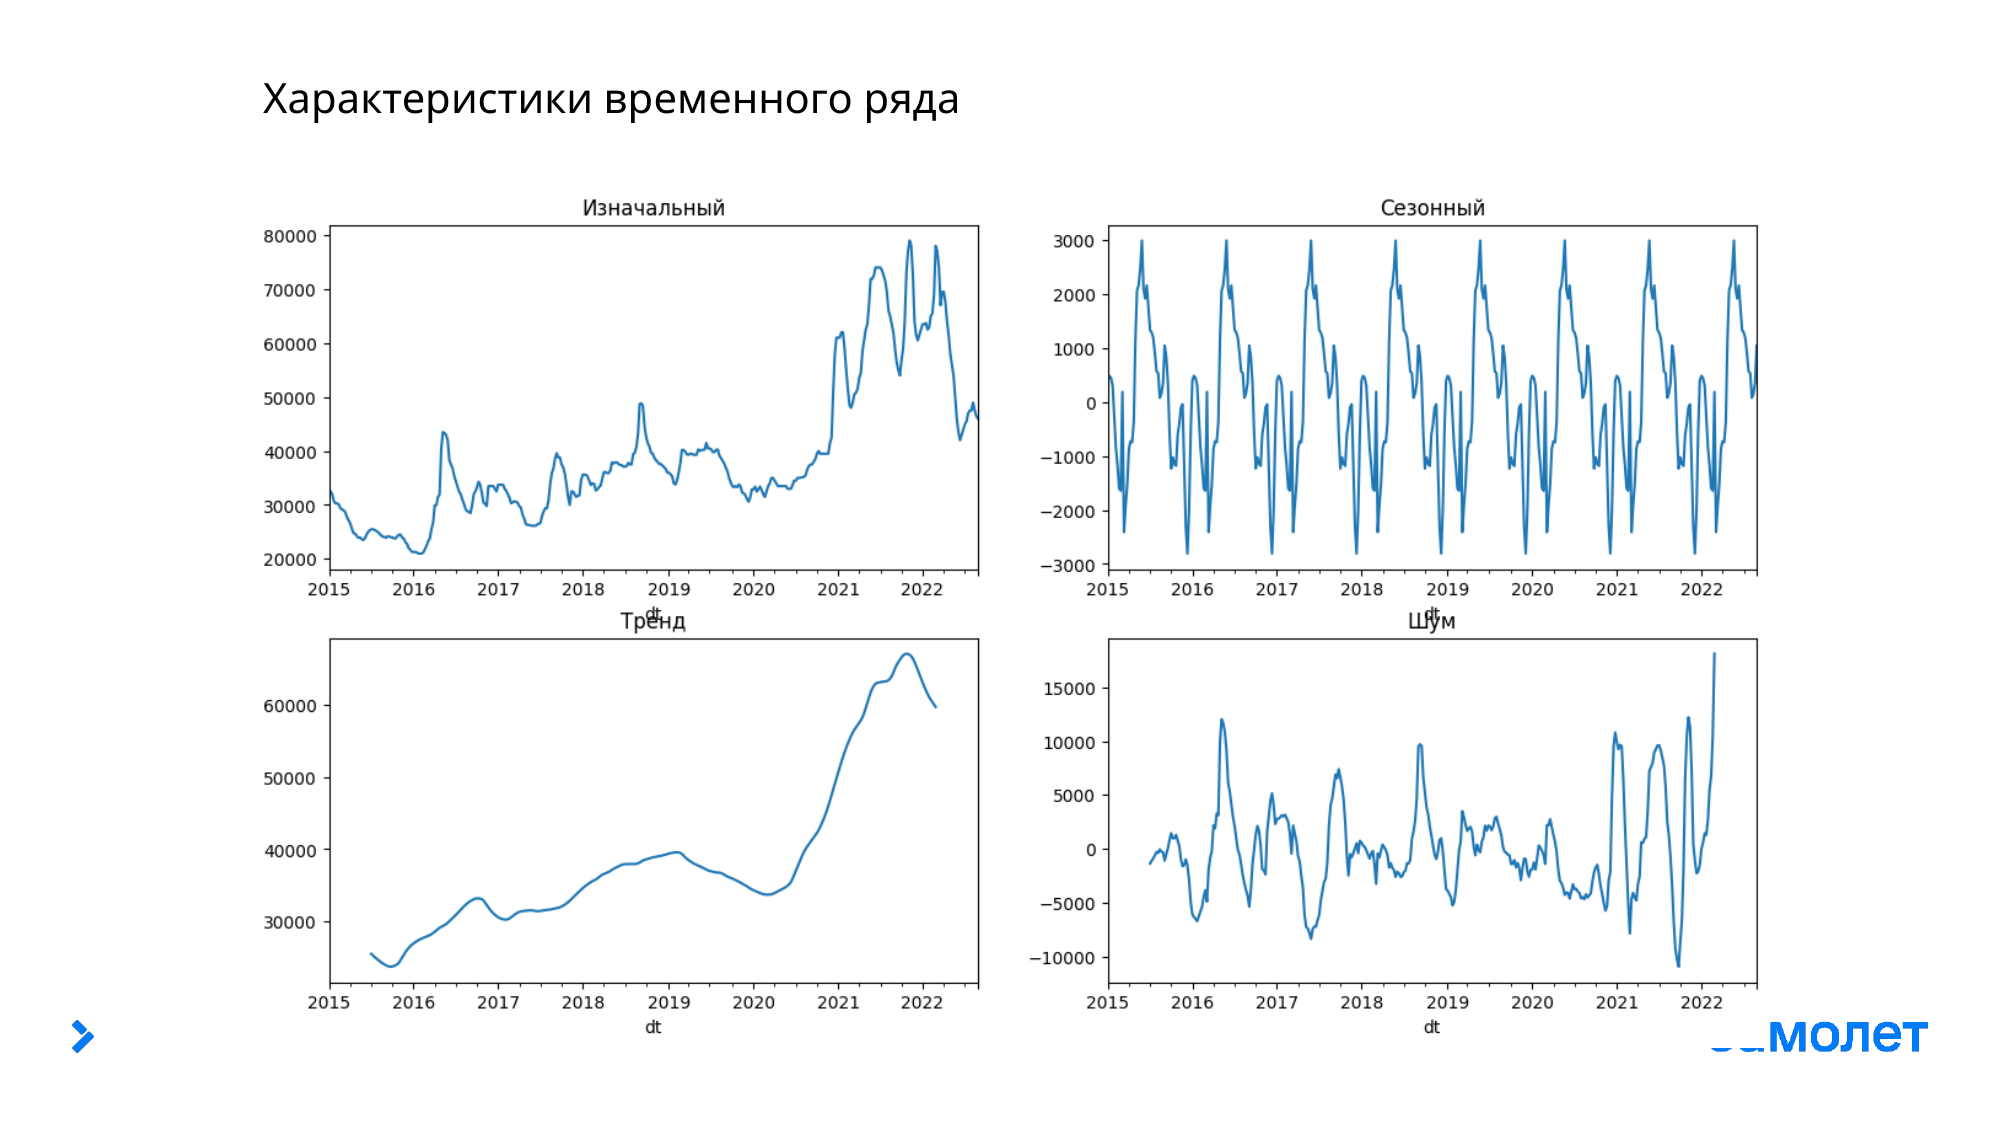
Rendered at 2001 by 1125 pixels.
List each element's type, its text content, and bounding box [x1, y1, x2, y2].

picture [72, 1020, 94, 1053]
title Характеристики временного ряда [262, 77, 1721, 147]
picture [251, 186, 1928, 1052]
